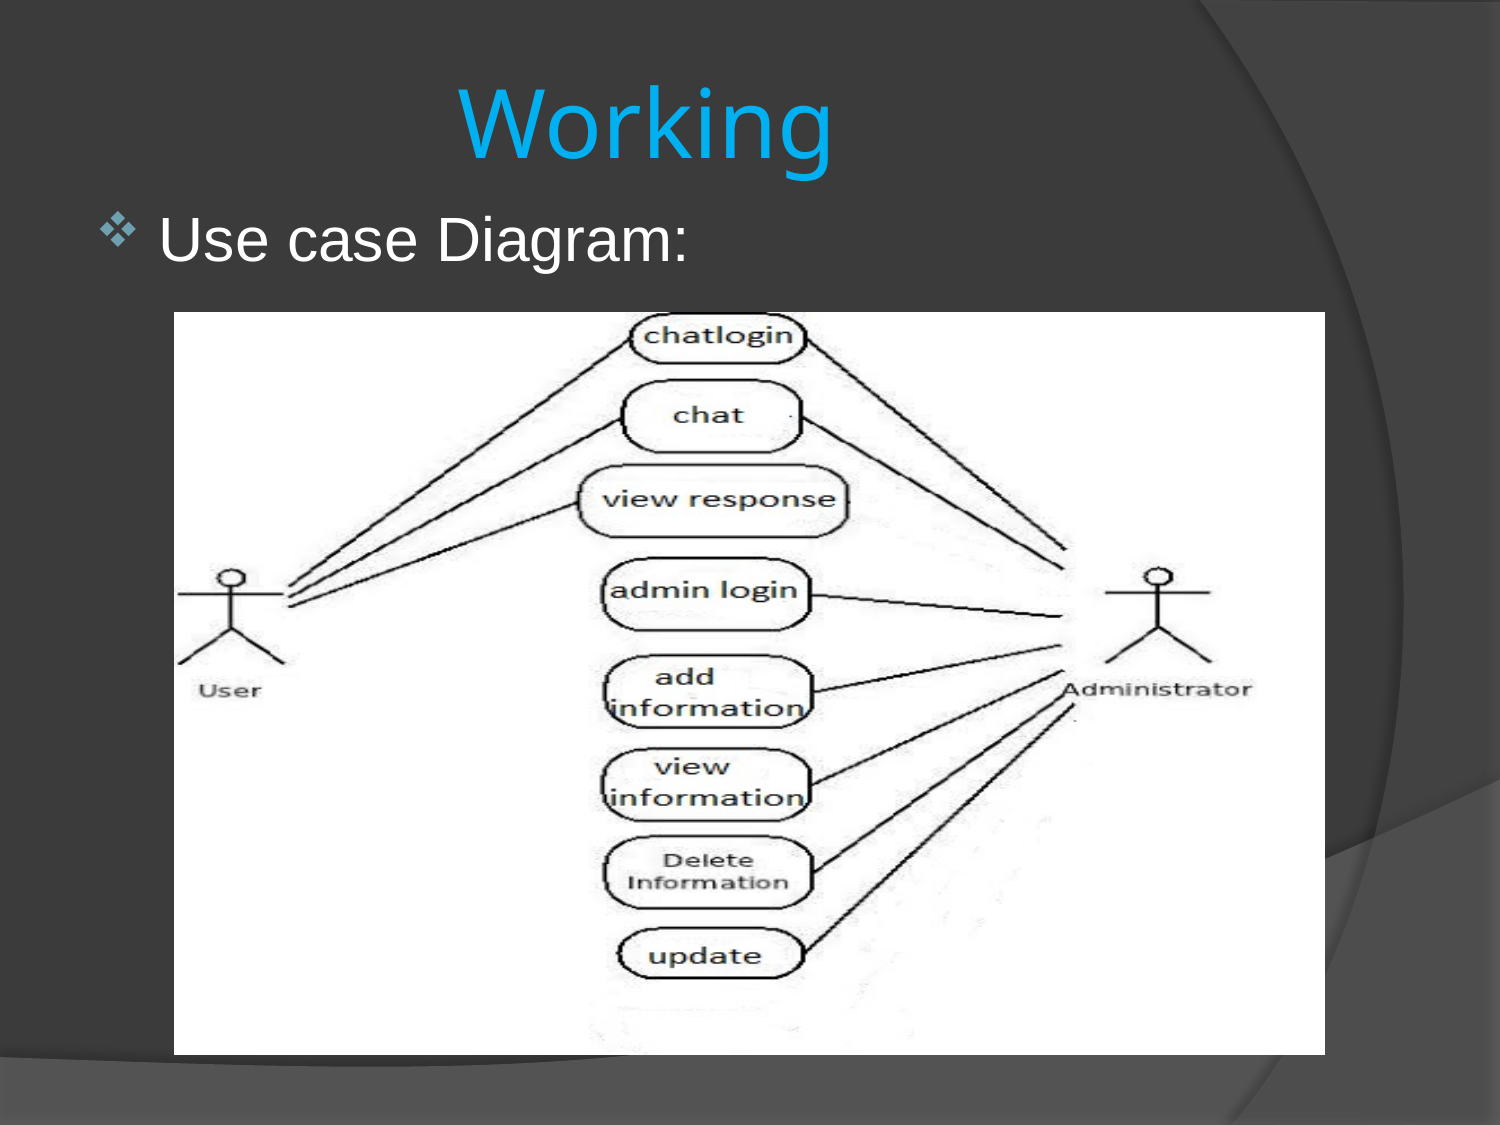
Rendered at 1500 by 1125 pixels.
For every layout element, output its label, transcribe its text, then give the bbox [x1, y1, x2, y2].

picture [174, 312, 1326, 1056]
title Working [75, 26, 1300, 191]
list Use case Diagram: [75, 191, 1300, 934]
